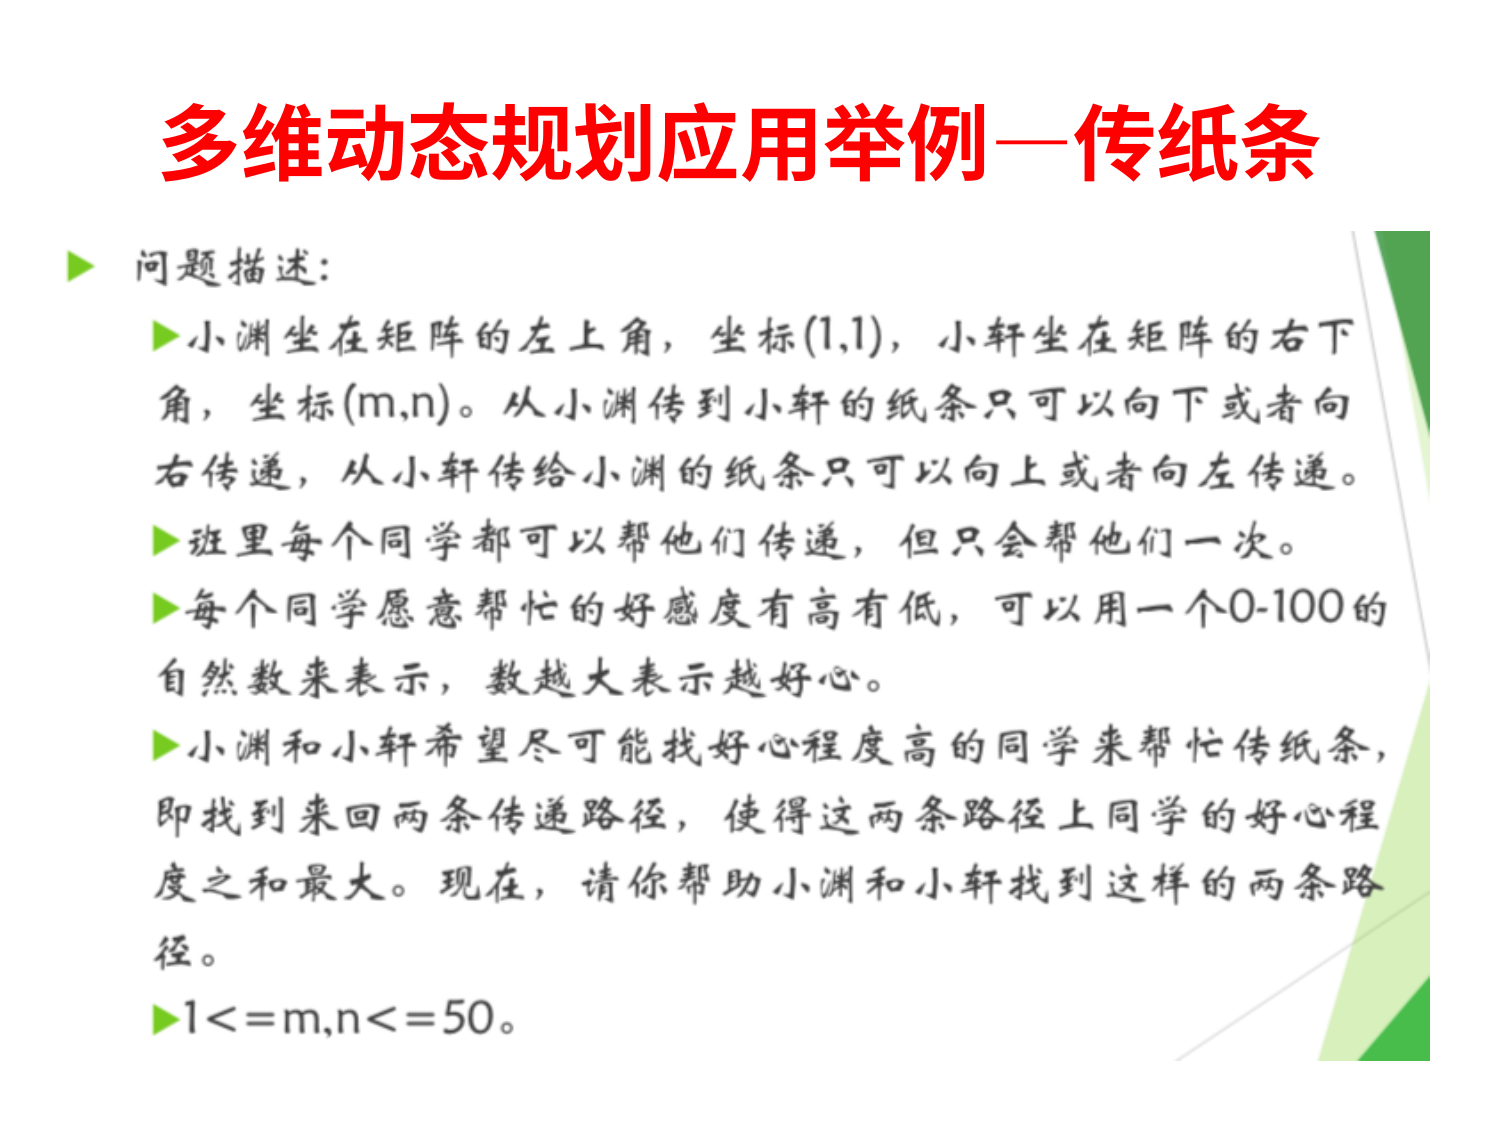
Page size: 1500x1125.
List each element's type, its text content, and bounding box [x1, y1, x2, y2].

title 多维动态规划应用举例—传纸条 [75, 47, 1425, 230]
picture [52, 231, 1431, 1061]
